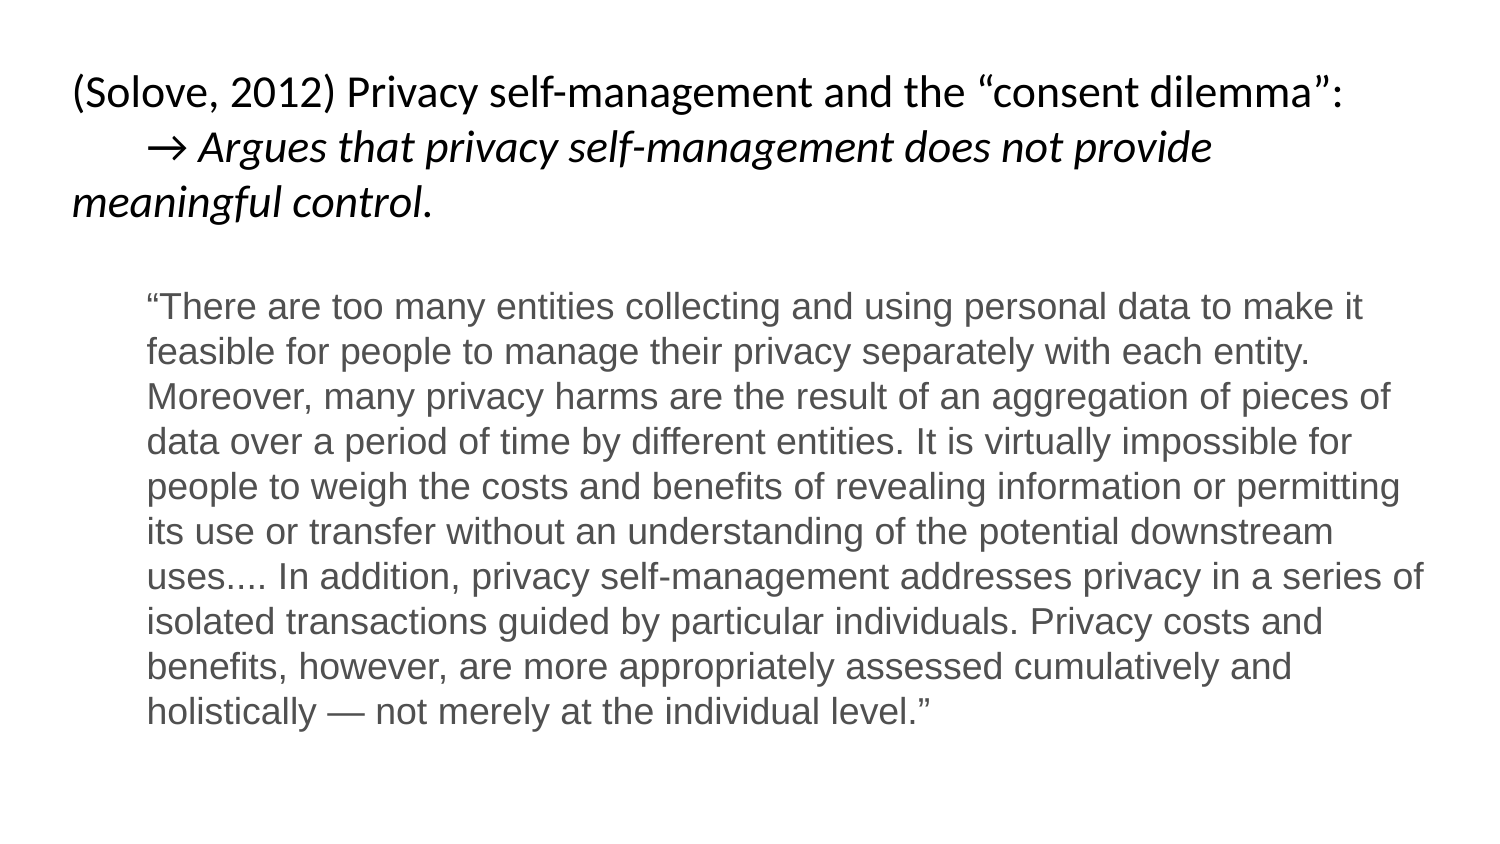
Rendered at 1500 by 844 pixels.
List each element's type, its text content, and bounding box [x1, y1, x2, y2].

text_box (Solove, 2012) Privacy self-management and the “consent dilemma”: → Argues that privacy self-management does not provide meaningful control. “There are too many entities collecting and using personal data to make it feasible for people to manage their privacy separately with each entity. Moreover, many privacy harms are the result of an aggregation of pieces of data over a period of time by different entities. It is virtually impossible for people to weigh the costs and benefits of revealing information or permitting its use or transfer without an understanding of the potential downstream uses.... In addition, privacy self-management addresses privacy in a series of isolated transactions guided by particular individuals. Privacy costs and benefits, however, are more appropriately assessed cumulatively and holistically — not merely at the individual level.” [56, 54, 1444, 308]
